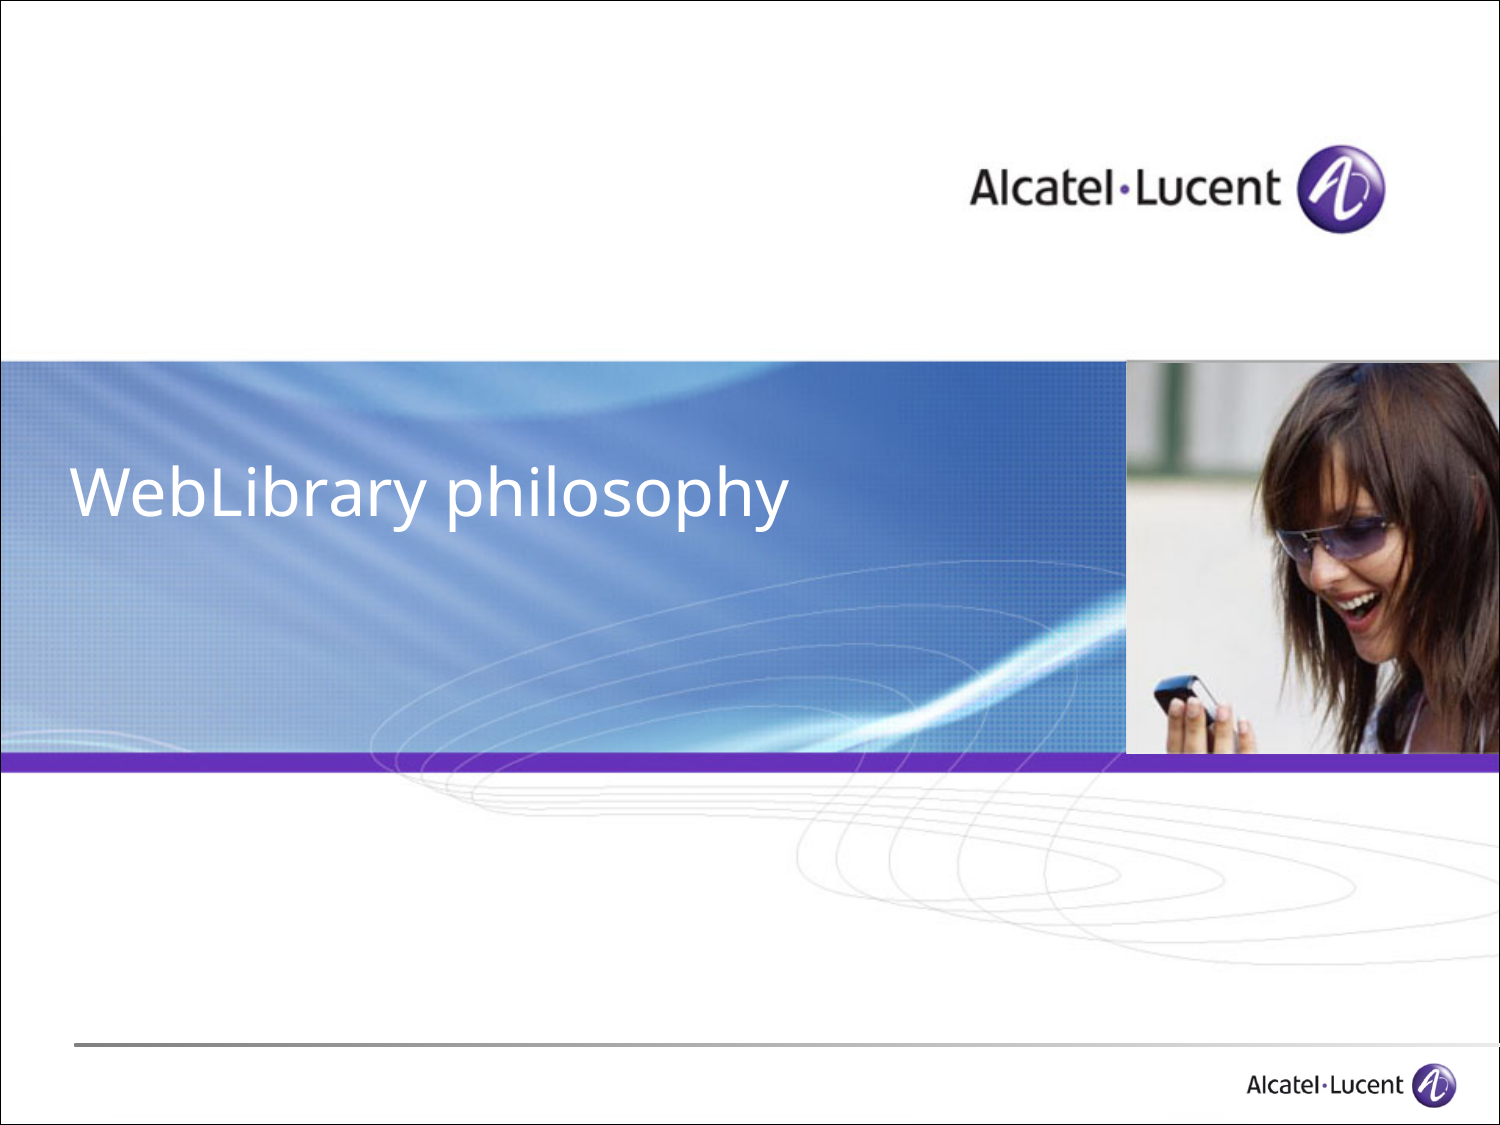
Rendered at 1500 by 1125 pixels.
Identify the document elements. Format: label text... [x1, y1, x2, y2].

title WebLibrary philosophy [69, 450, 1097, 692]
picture [1, 1, 1499, 1124]
